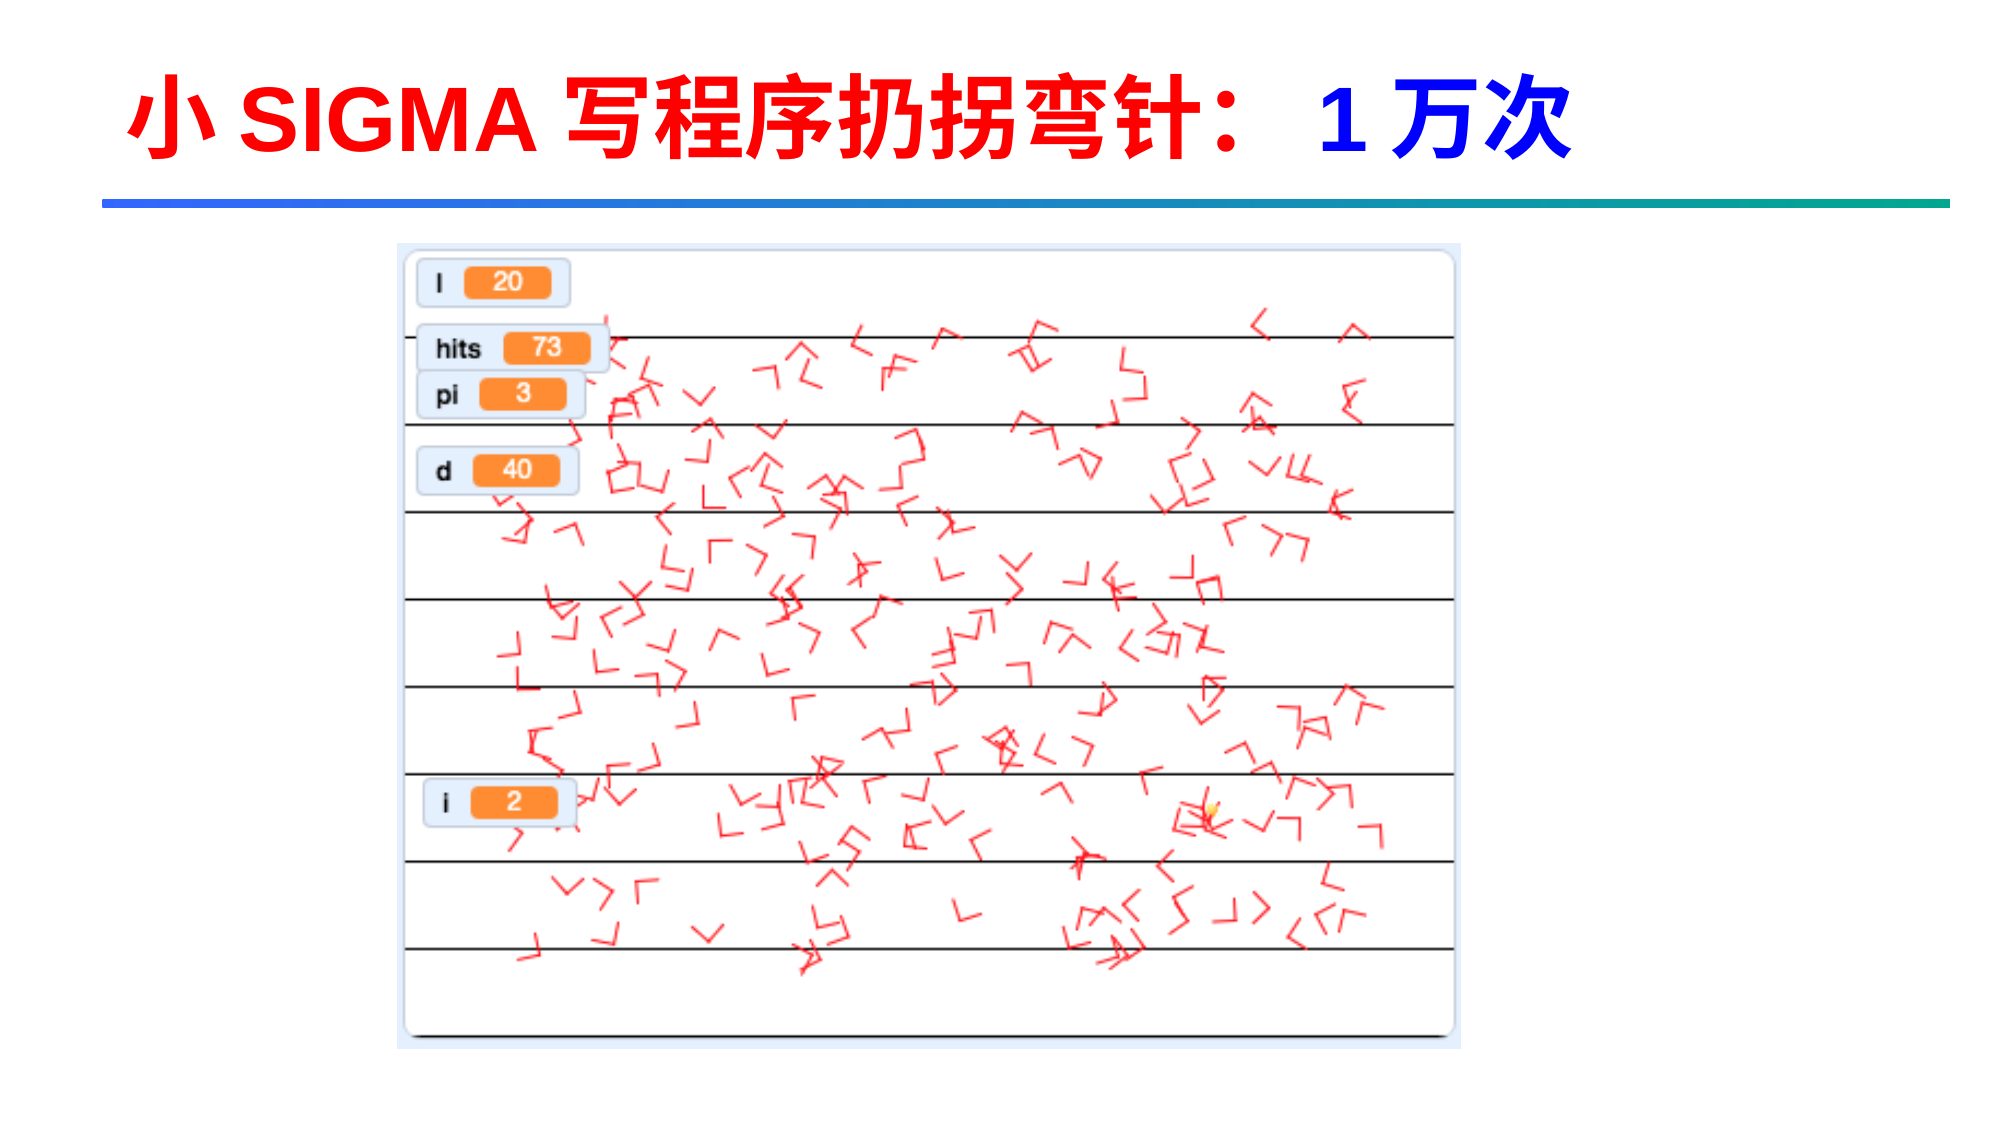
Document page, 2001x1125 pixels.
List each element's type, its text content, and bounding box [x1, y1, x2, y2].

title 小SIGMA写程序扔拐弯针：1万次 [110, 26, 2000, 204]
picture [397, 243, 1461, 1050]
